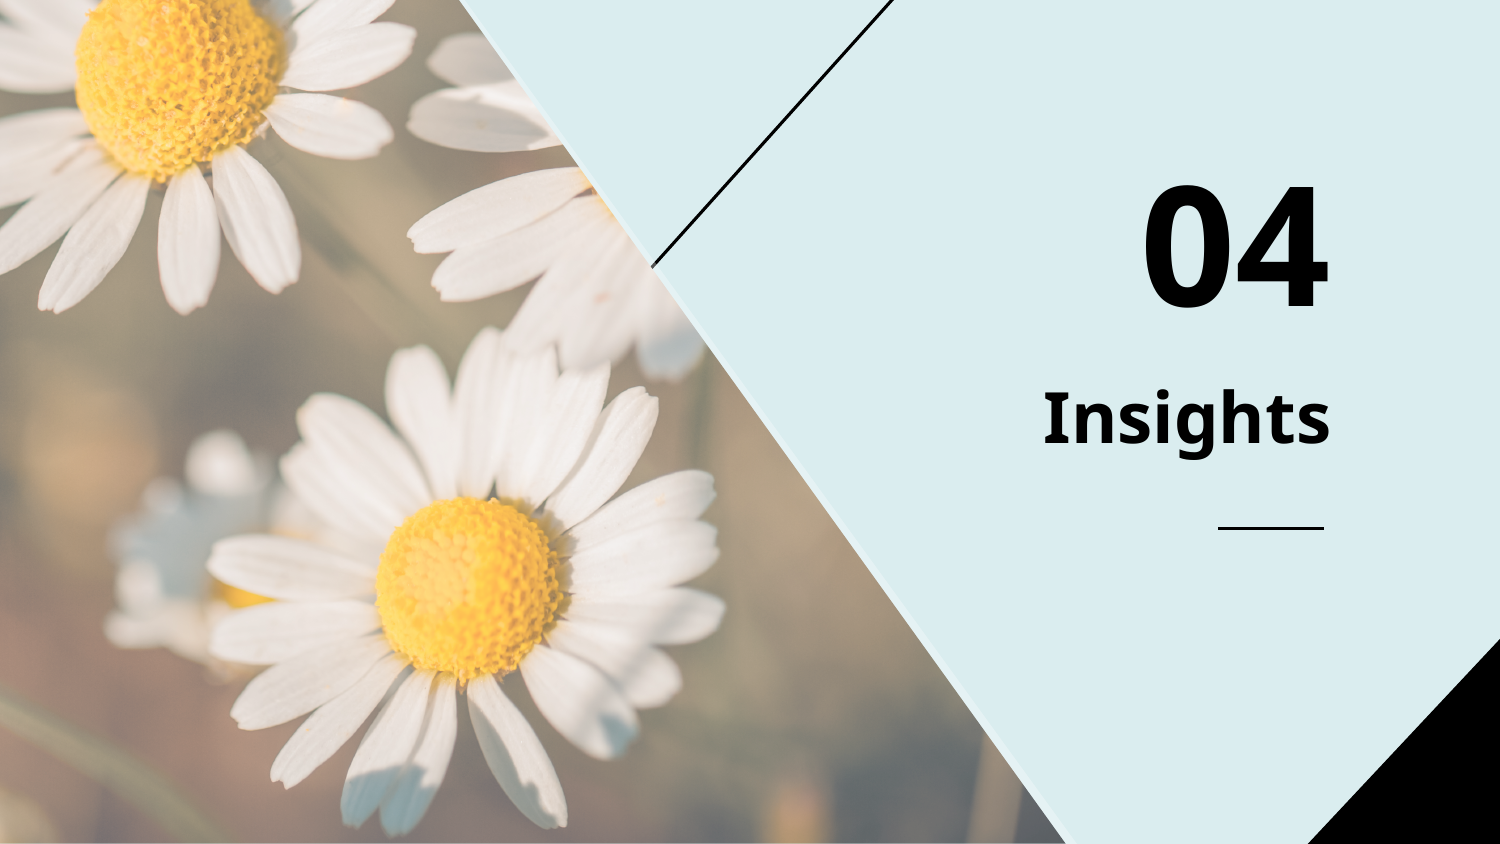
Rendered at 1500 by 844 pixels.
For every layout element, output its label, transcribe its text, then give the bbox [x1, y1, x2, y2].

title 04 [1070, 169, 1347, 311]
title Insights [1070, 344, 1347, 486]
picture [0, 0, 1066, 844]
text_box [1070, 834, 1078, 844]
